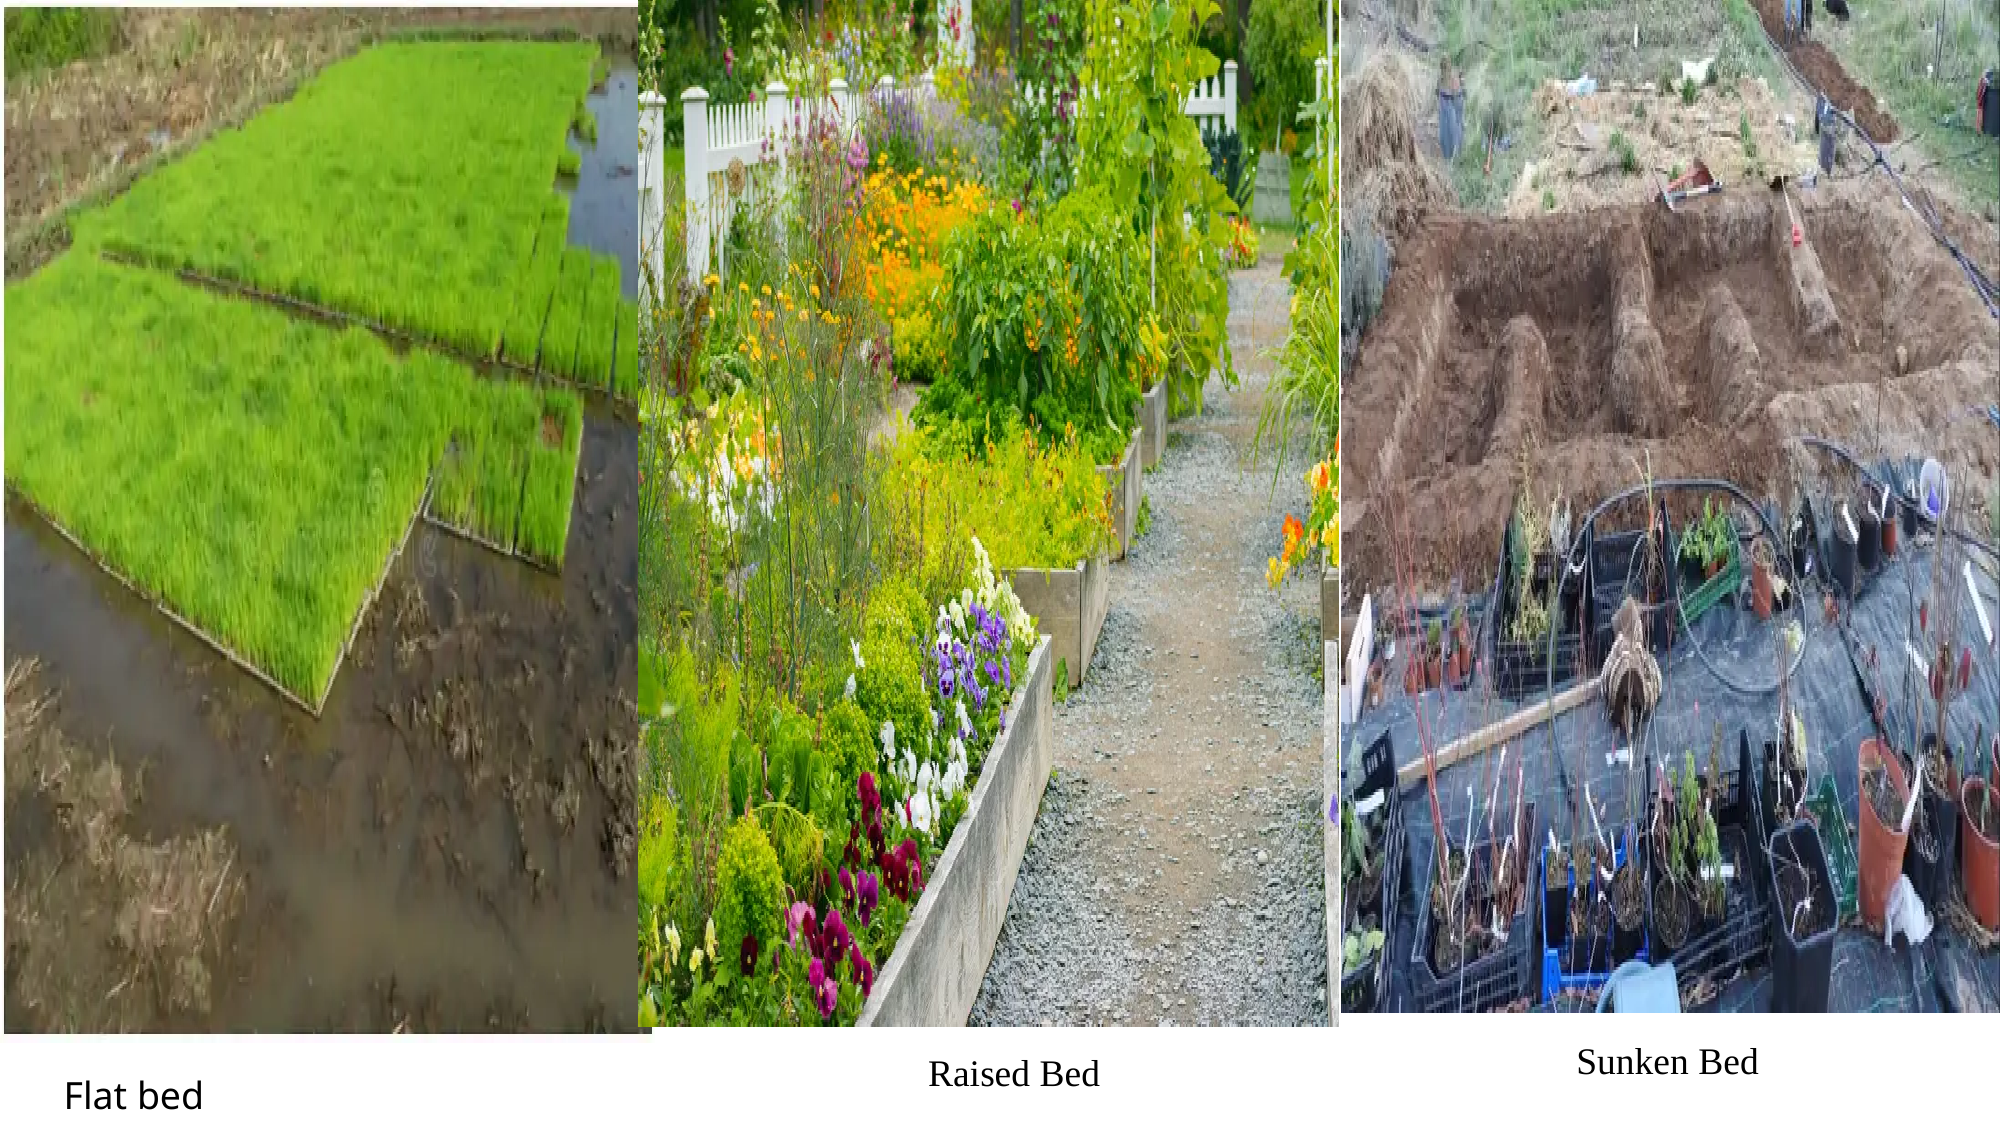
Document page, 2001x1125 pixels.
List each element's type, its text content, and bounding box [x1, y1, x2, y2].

text_box Flat bed [48, 1064, 413, 1125]
text_box Sunken Bed [1561, 1029, 1926, 1090]
text_box Raised Bed [913, 1041, 1278, 1102]
picture [1341, 0, 2000, 1013]
picture [0, 0, 1339, 1043]
